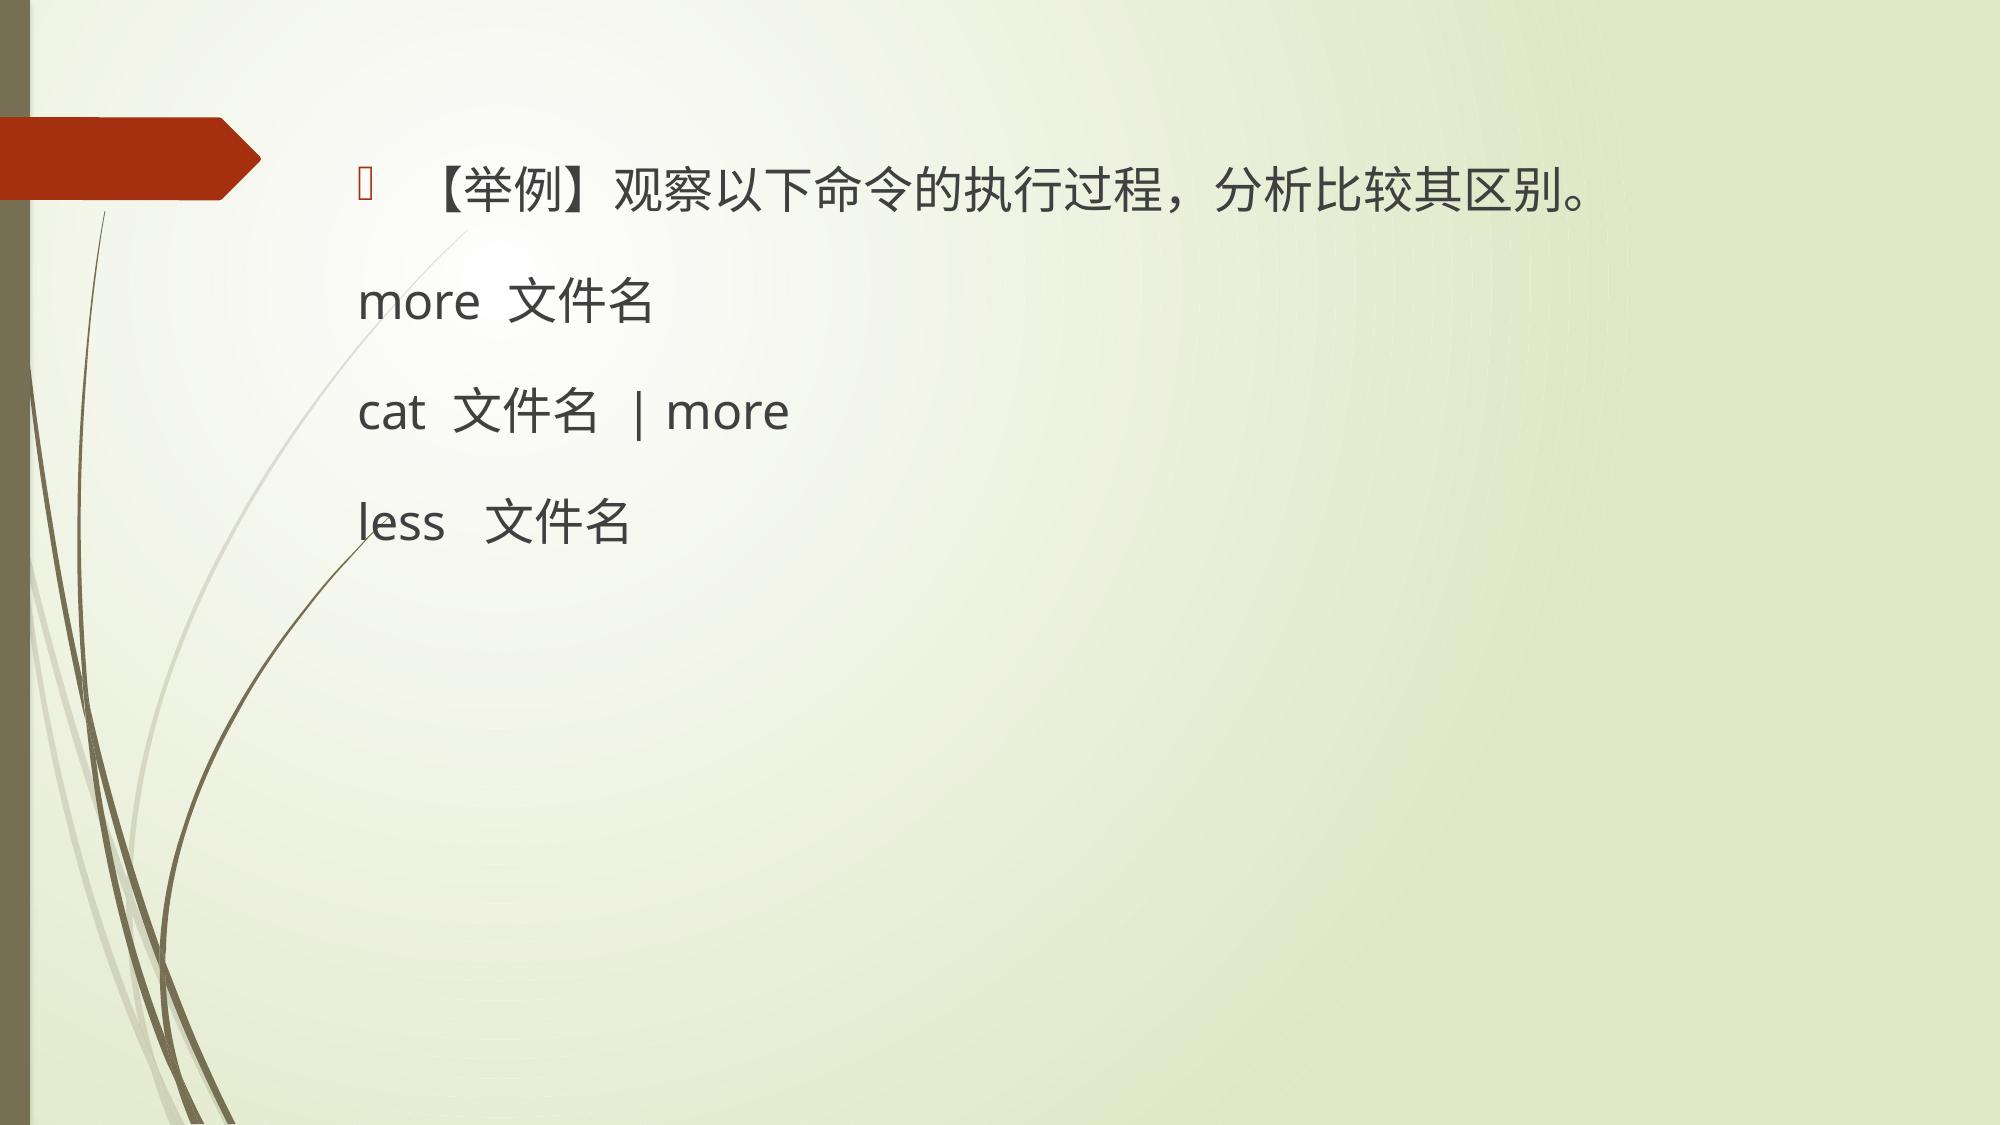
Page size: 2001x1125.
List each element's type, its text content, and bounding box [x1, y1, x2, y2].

list 【举例】观察以下命令的执行过程，分析比较其区别。 more 文件名 cat 文件名 | more less 文件名 [342, 120, 1805, 741]
